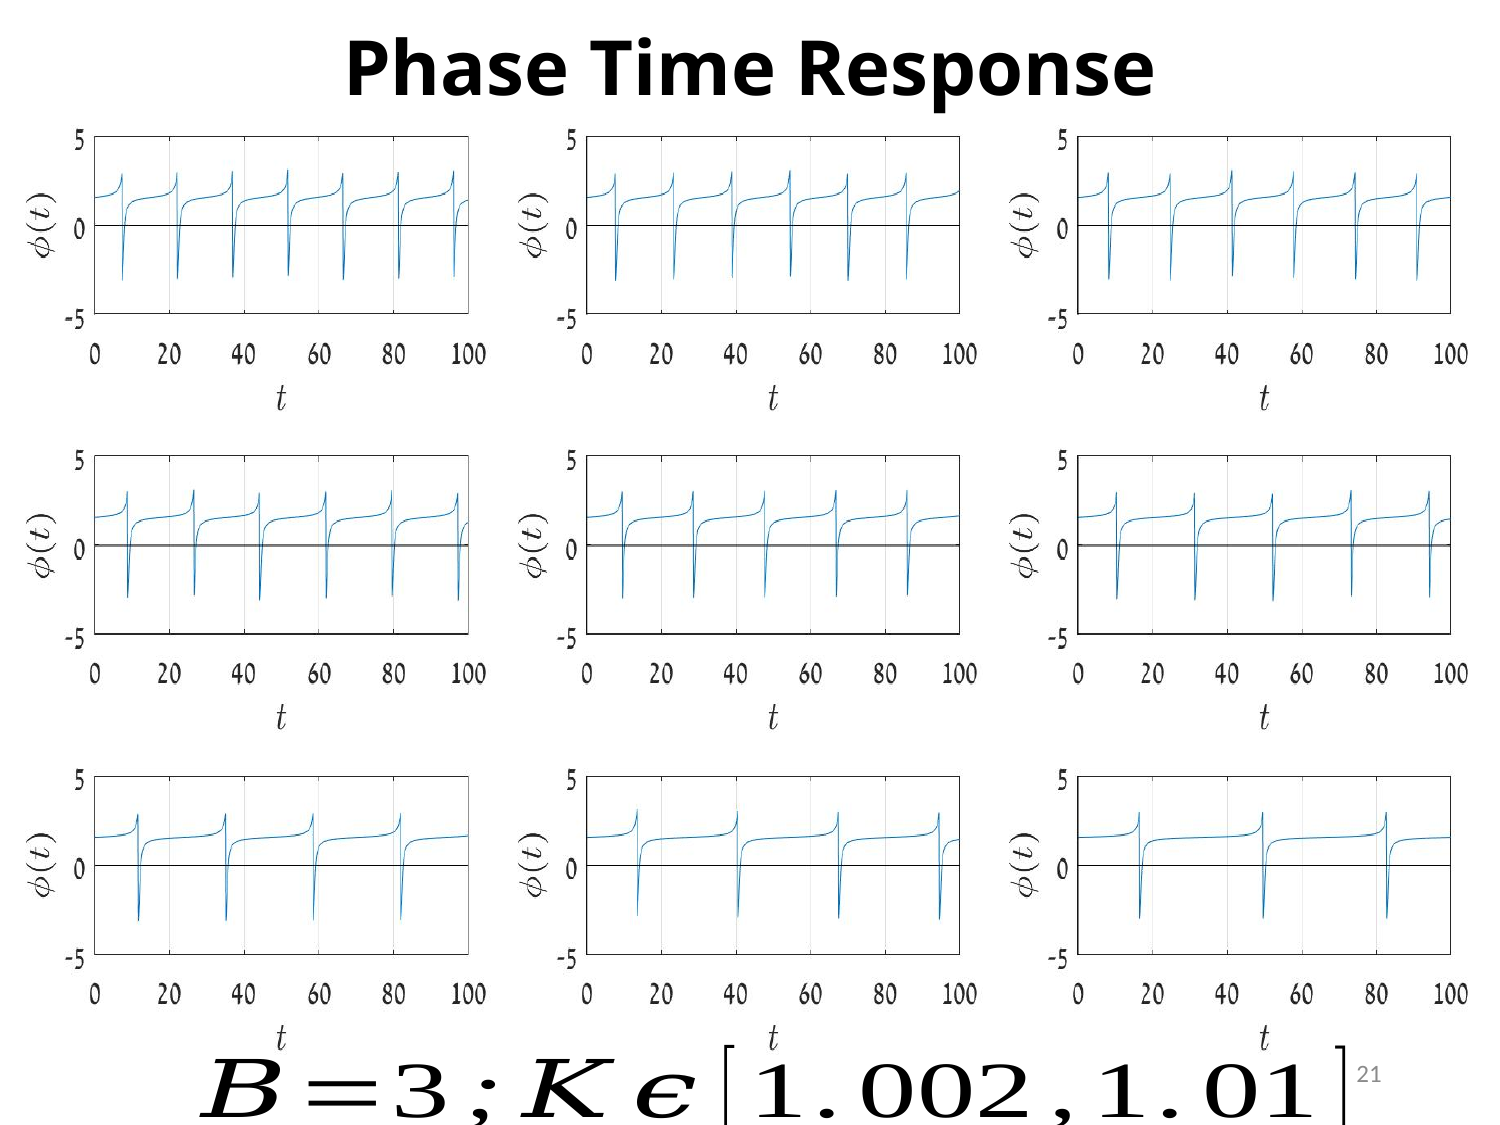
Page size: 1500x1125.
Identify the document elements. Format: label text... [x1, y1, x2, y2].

title Phase Time Response [171, 22, 1329, 56]
picture [0, 0, 1500, 1125]
